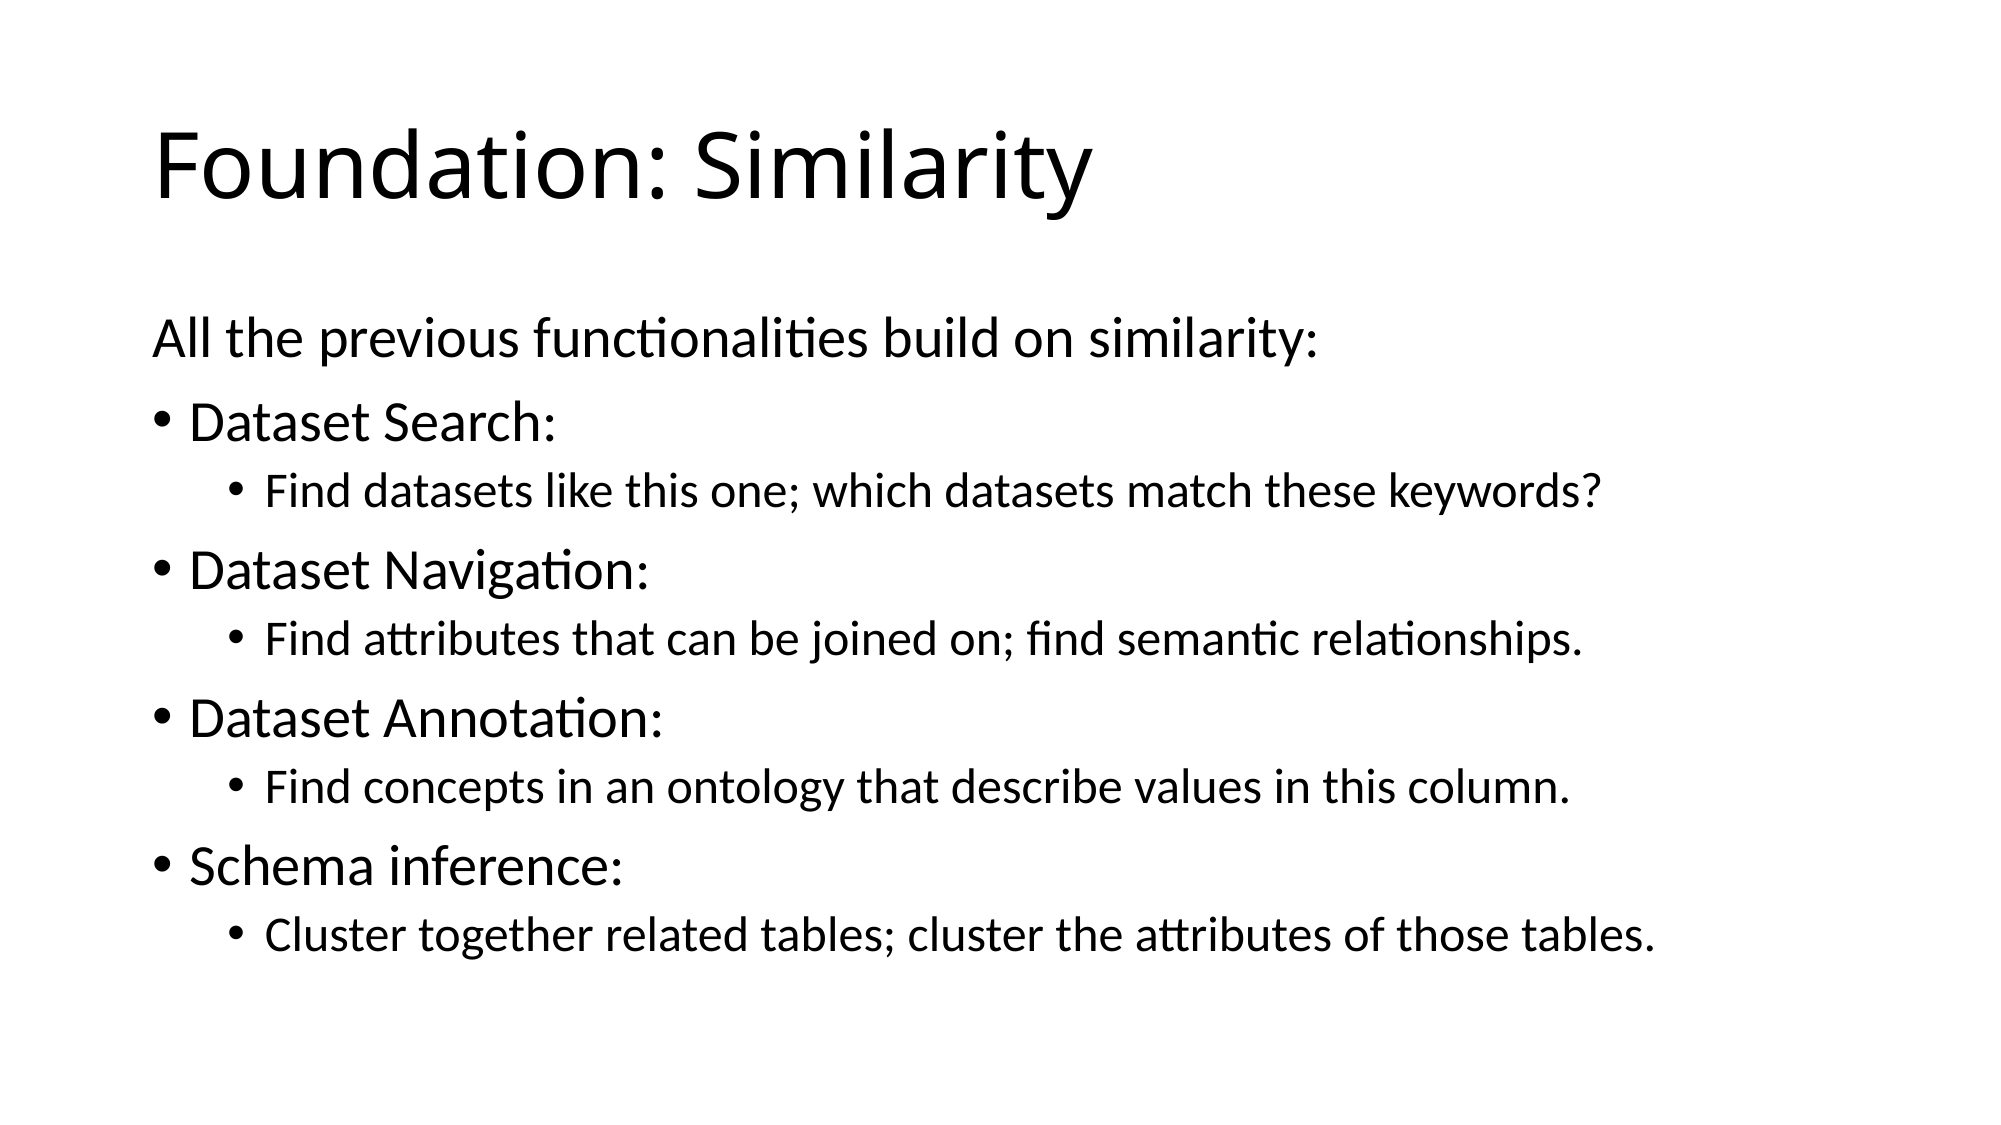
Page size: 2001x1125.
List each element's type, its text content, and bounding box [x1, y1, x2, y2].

list All the previous functionalities build on similarity: Dataset Search: Find datasets like this one; which datasets match these keywords? Dataset Navigation: Find attributes that can be joined on; find semantic relationships. Dataset Annotation: Find concepts in an ontology that describe values in this column. Schema inference: Cluster together related tables; cluster the attributes of those tables. [137, 299, 1863, 1014]
title Foundation: Similarity [137, 59, 1863, 278]
